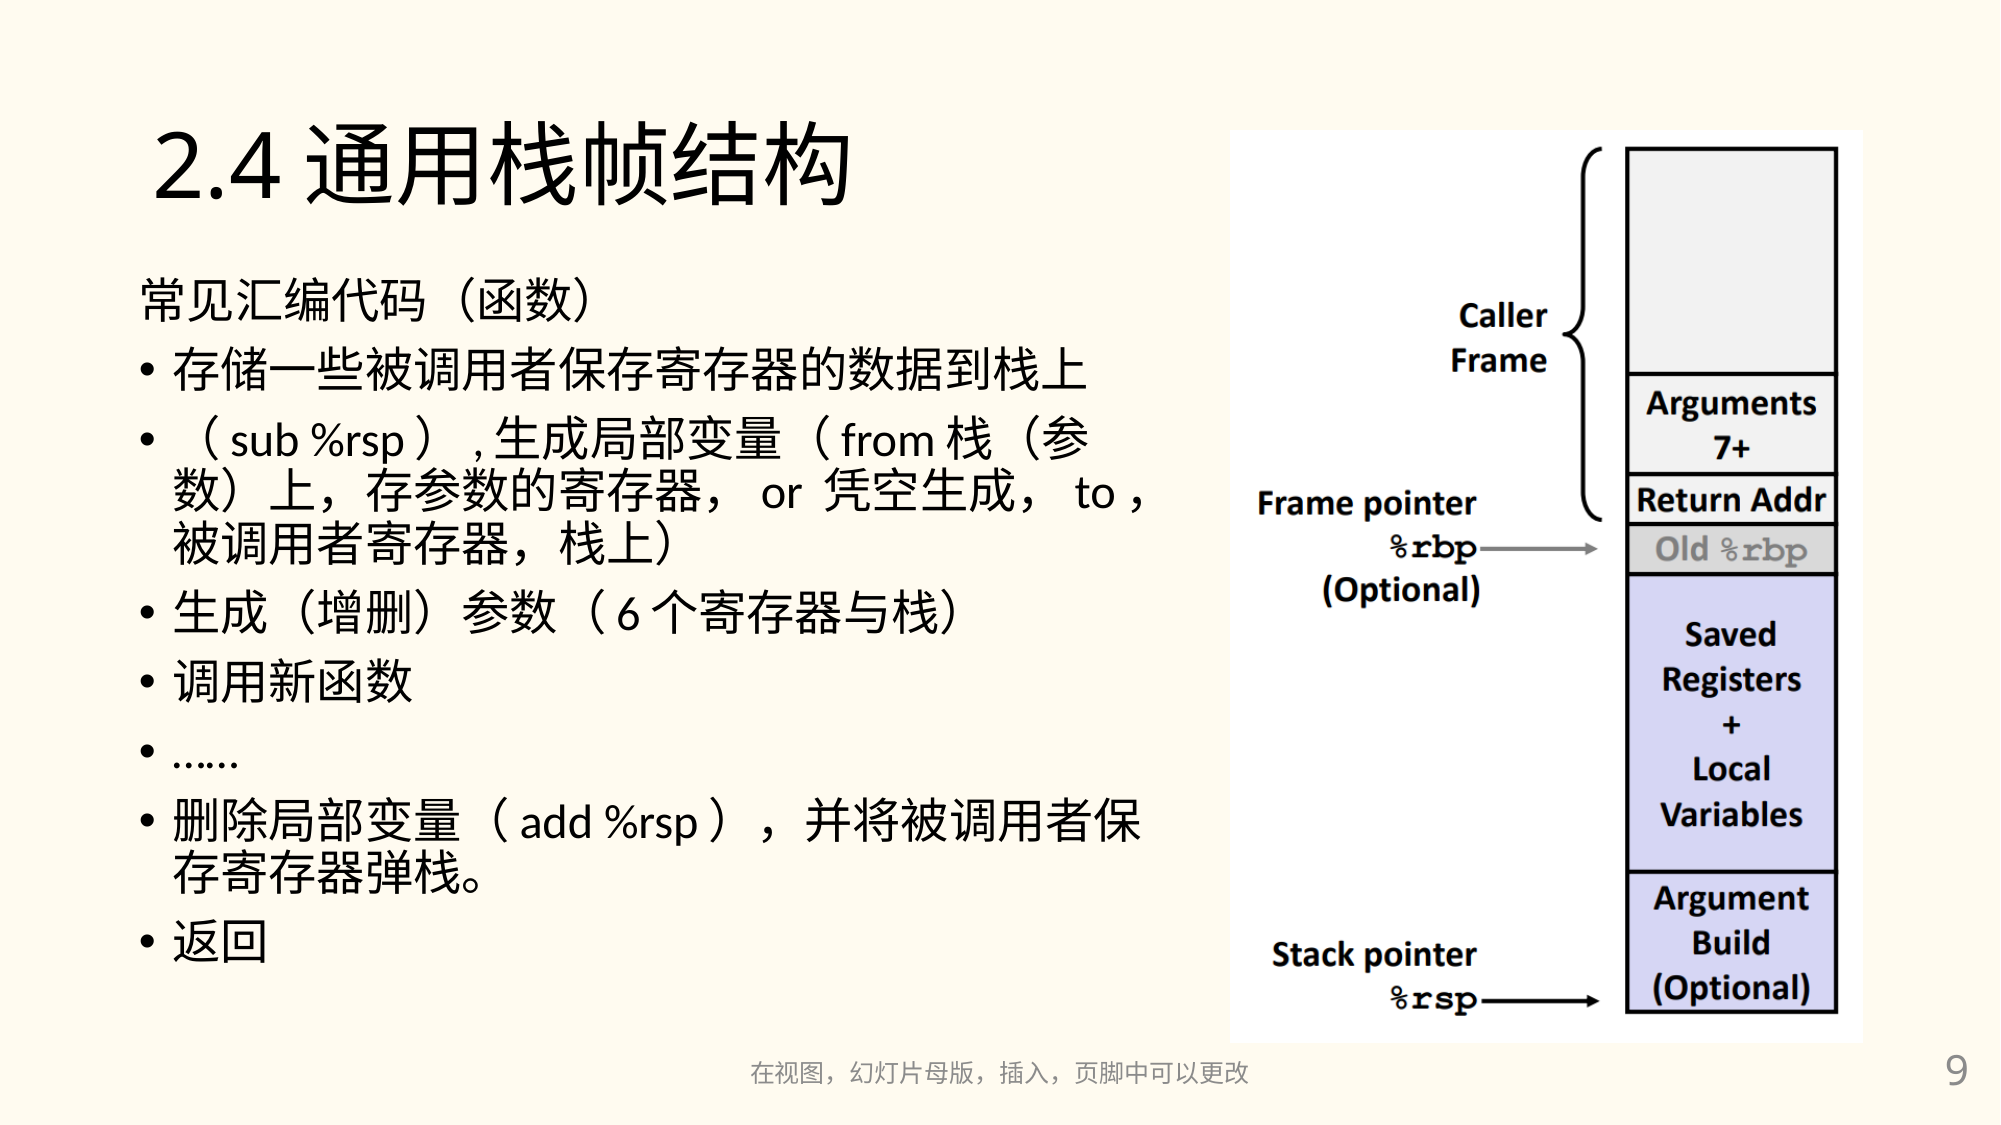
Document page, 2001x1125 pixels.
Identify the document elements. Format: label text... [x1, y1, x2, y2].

title 2.4通用栈帧结构 [137, 59, 1863, 278]
footer 在视图，幻灯片母版，插入，页脚中可以更改 [662, 1042, 1338, 1103]
picture [1230, 130, 1863, 1043]
slide_number 9 [1534, 1042, 1985, 1103]
list 常见汇编代码（函数） 存储一些被调用者保存寄存器的数据到栈上 （sub %rsp）,生成局部变量（from栈（参数）上，存参数的寄存器，or 凭空生成，to，被调用者寄存器，栈上） 生成（增删）参数（6个寄存器与栈） 调用新函数 …… 删除局部变量（add %rsp），并将被调用者保存寄存器弹栈。 返回 [123, 268, 1194, 983]
